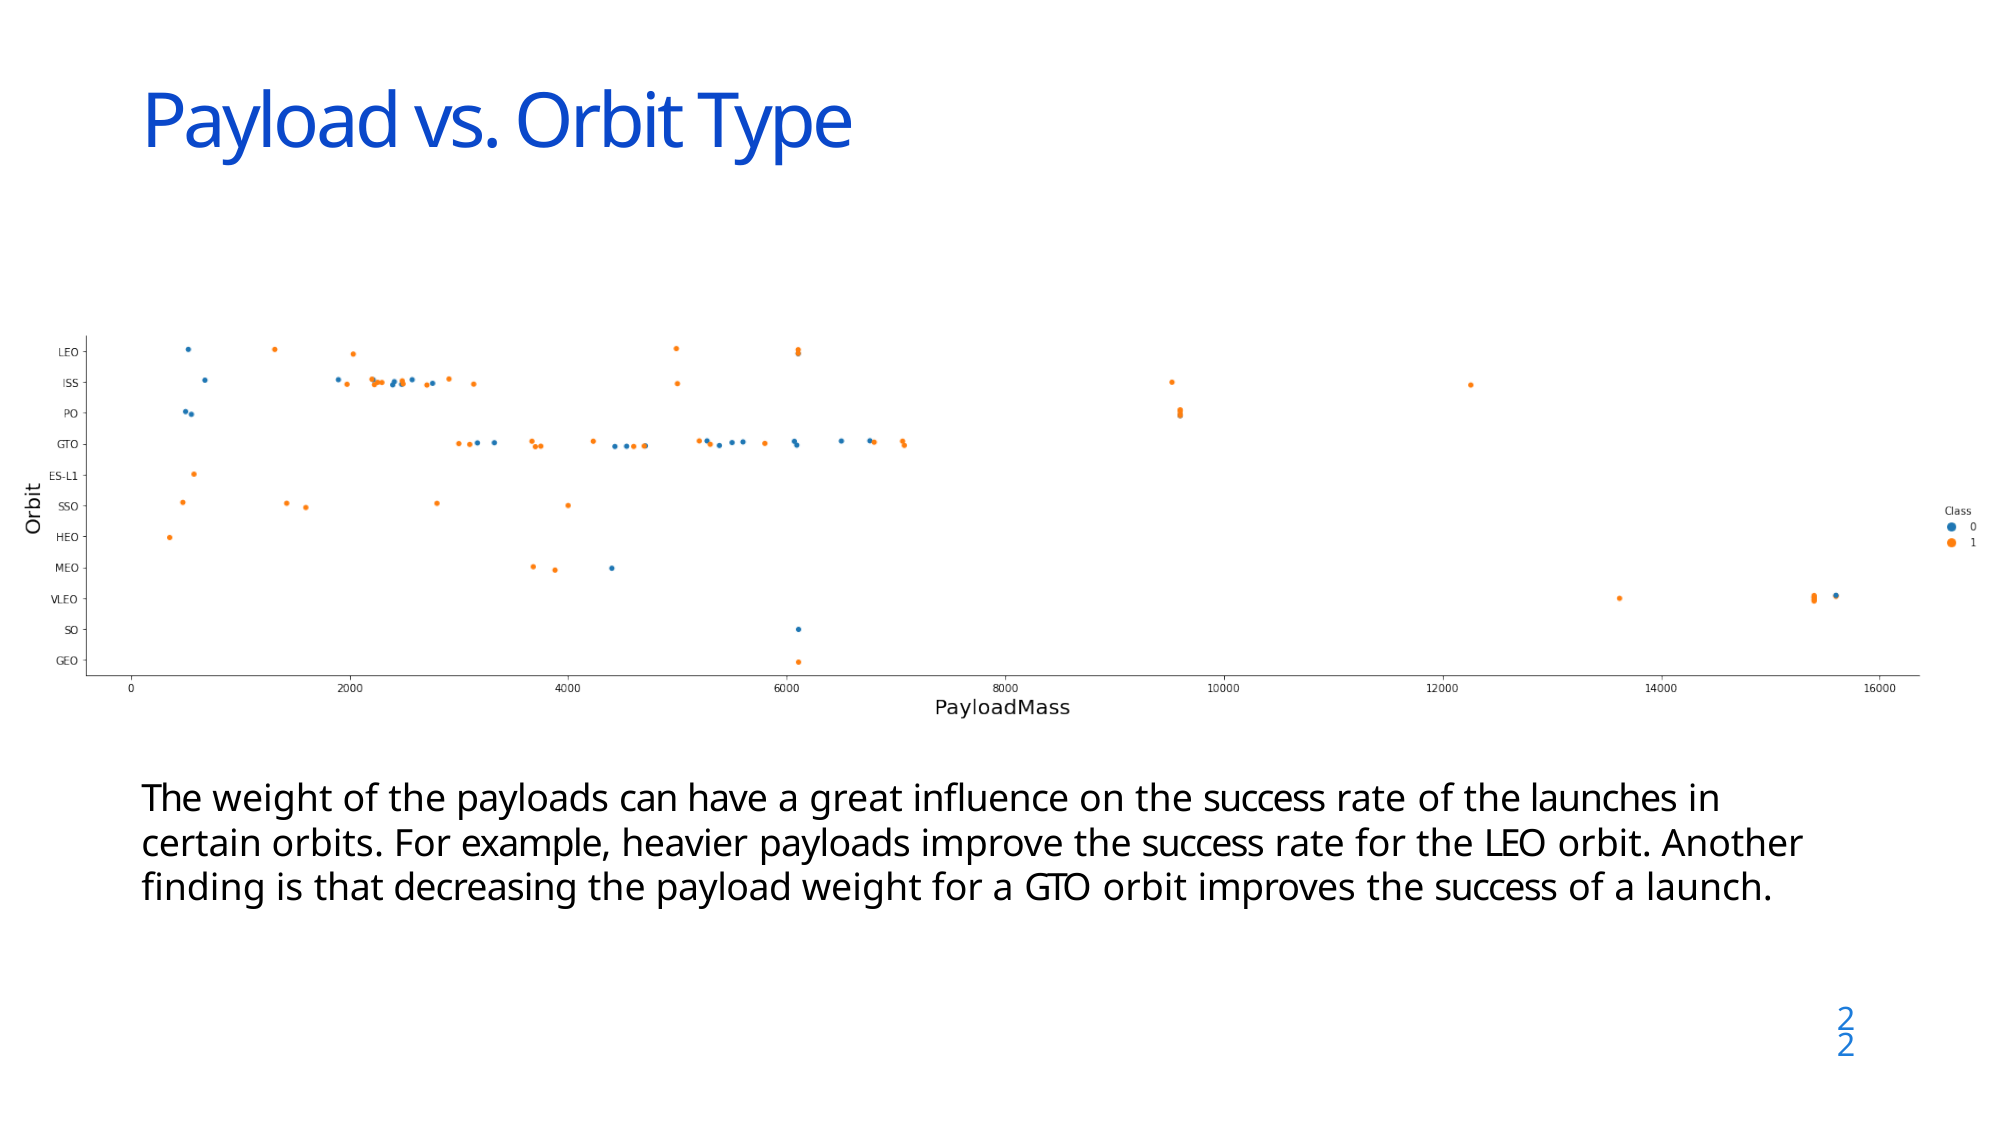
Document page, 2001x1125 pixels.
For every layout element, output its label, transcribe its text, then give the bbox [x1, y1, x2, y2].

picture [17, 329, 1985, 725]
title Payload vs. Orbit Type [139, 68, 883, 260]
slide_number 22 [1819, 725, 1875, 1125]
text_box The weight of the payloads can have a great influence on the success rate of the launches in certain orbits. For example, heavier payloads improve the success rate for the LEO orbit. Another finding is that decreasing the payload weight for a GTO orbit improves the success of a launch. [139, 773, 1813, 910]
